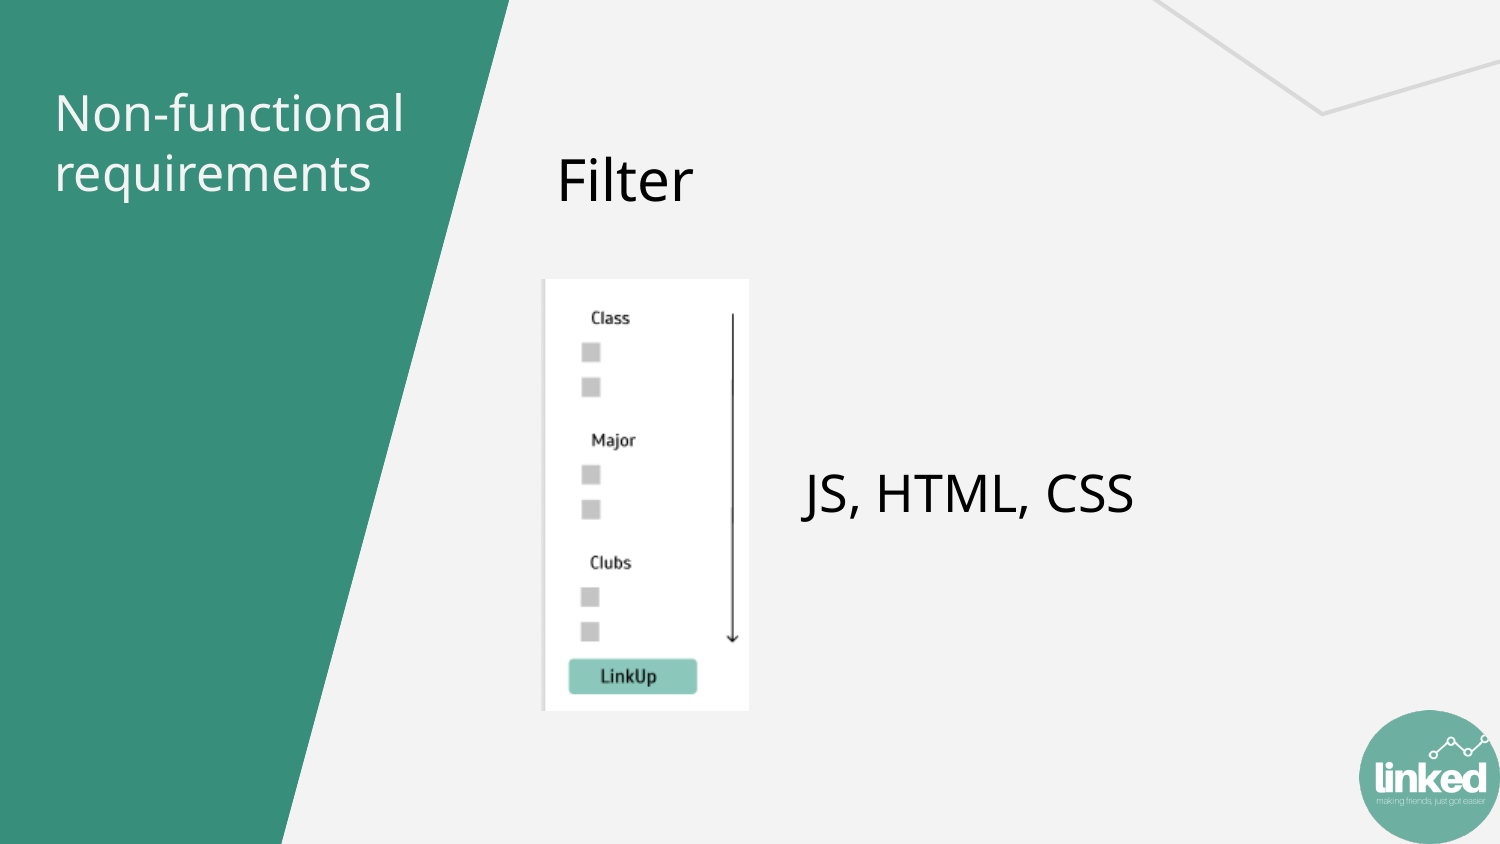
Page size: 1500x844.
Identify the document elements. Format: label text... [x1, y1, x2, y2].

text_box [0, 0, 510, 844]
picture [540, 278, 749, 711]
text_box JS, HTML, CSS [790, 445, 1484, 538]
text_box [1155, 0, 1500, 115]
text_box Filter [541, 128, 1234, 229]
picture [1359, 709, 1500, 844]
